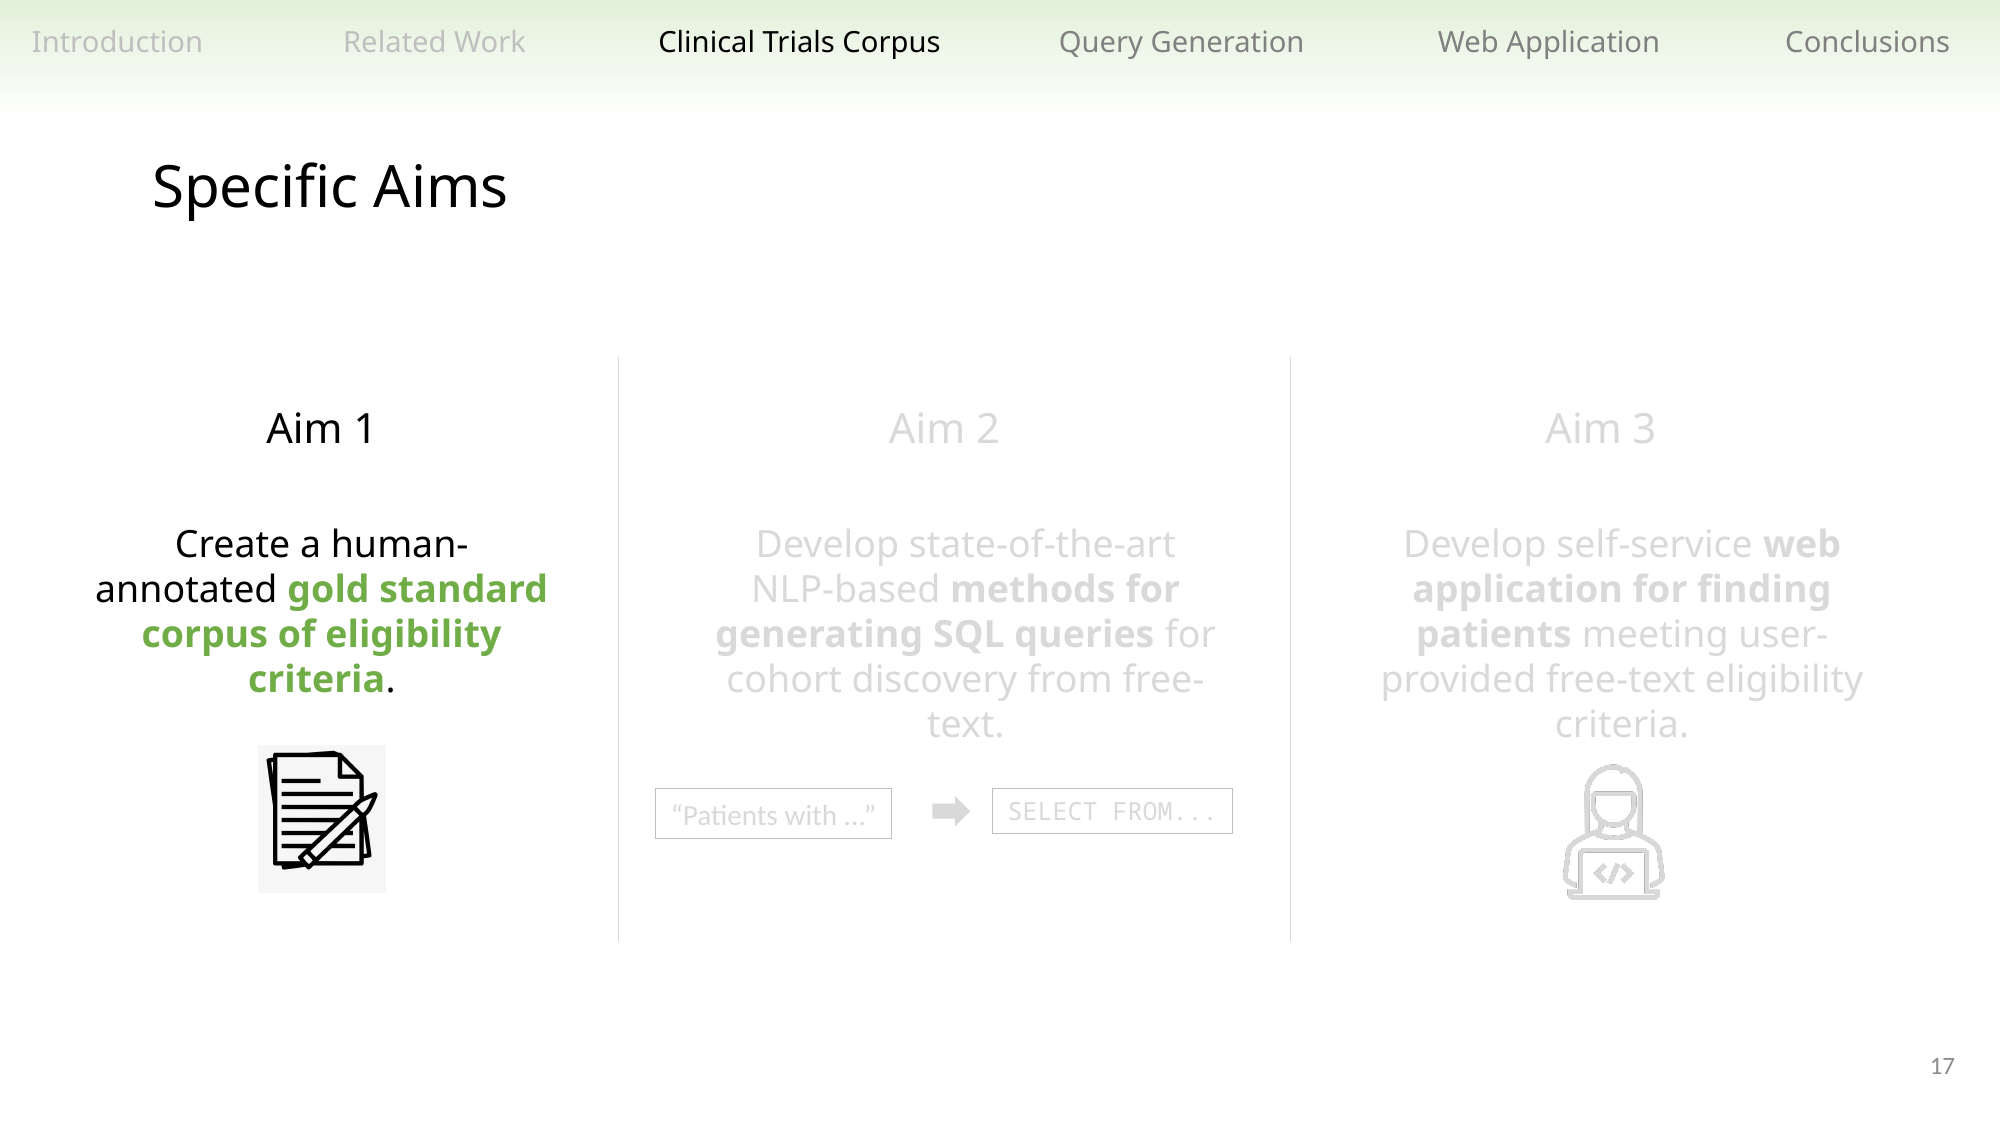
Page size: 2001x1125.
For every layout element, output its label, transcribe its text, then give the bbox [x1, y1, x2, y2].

text_box “Patients with ...” [655, 788, 892, 839]
text_box Develop self-service web application for finding patients meeting user-provided free-text eligibility criteria. [1351, 513, 1893, 753]
text_box Aim 3 [1523, 394, 1679, 460]
text_box [931, 793, 972, 829]
slide_number 17 [1520, 1035, 1971, 1096]
text_box Develop state-of-the-art NLP-based methods for generating SQL queries for cohort discovery from free-text. [694, 513, 1237, 753]
text_box Aim 2 [867, 394, 1022, 460]
text_box SELECT FROM... [992, 788, 1233, 834]
text_box Create a human-annotated gold standard corpus of eligibility criteria. [72, 513, 572, 708]
text_box Specific Aims [137, 141, 1914, 227]
picture [1538, 751, 1689, 902]
picture [257, 745, 386, 893]
text_box Aim 1 [244, 394, 400, 460]
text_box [24, 15, 1963, 67]
